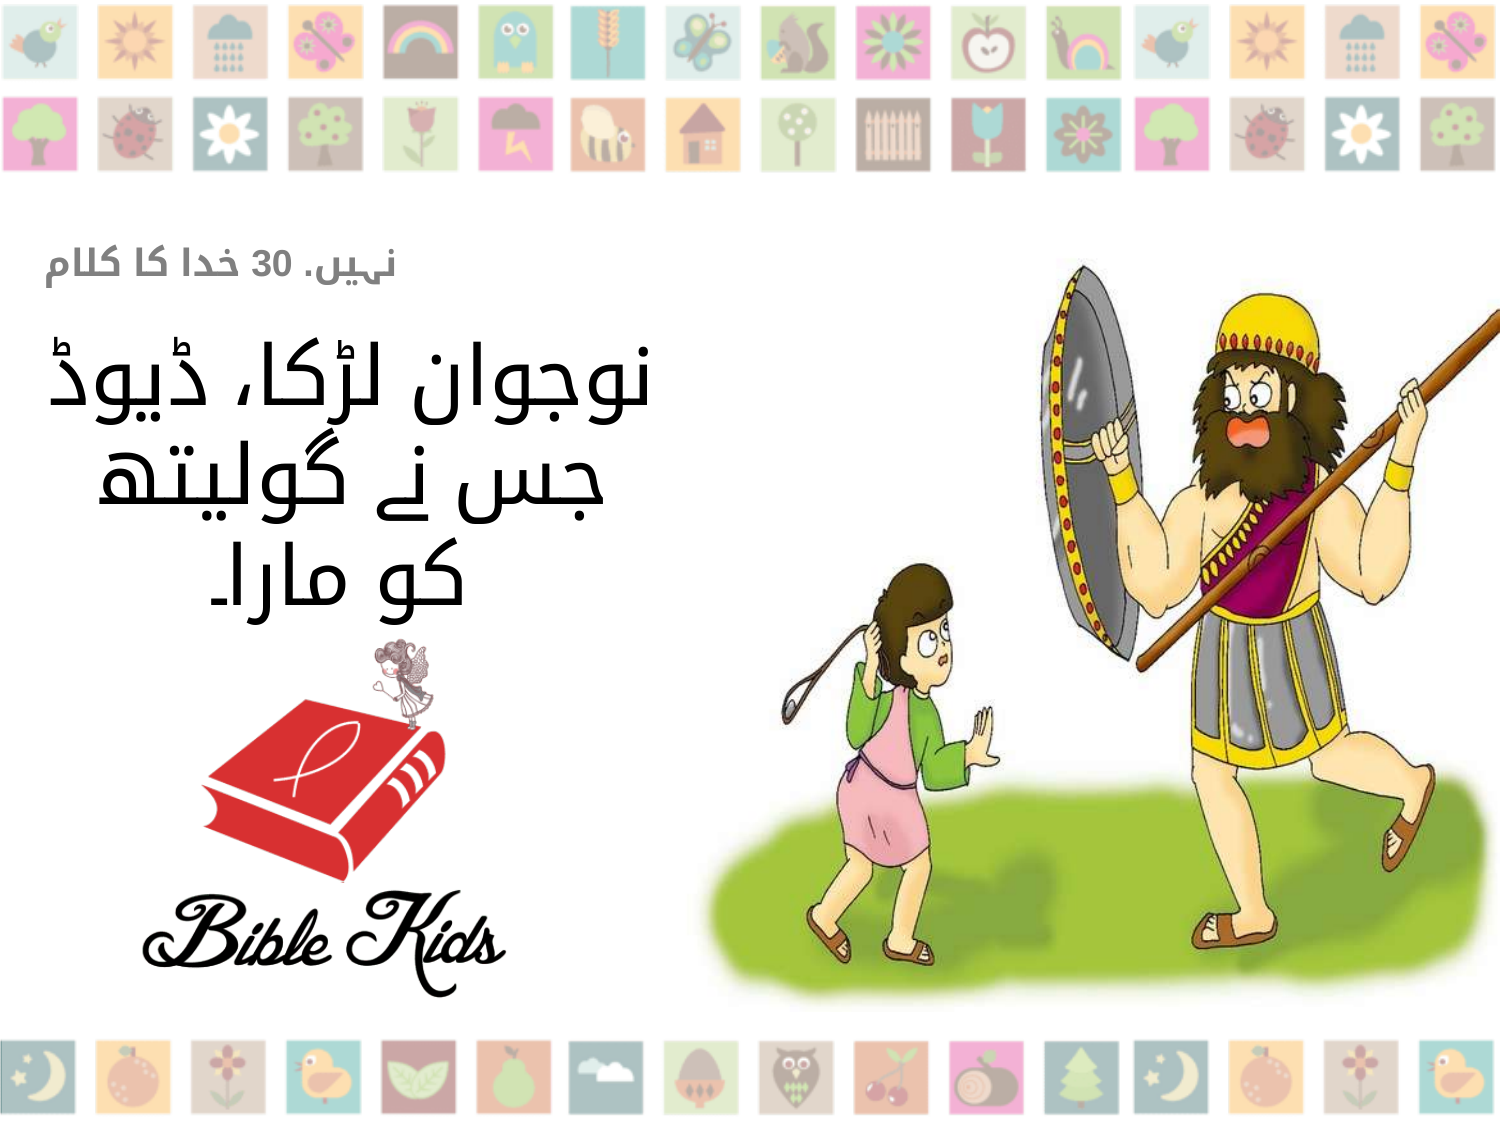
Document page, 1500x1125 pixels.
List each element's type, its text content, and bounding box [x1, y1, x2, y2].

picture [117, 600, 544, 1027]
picture [666, 196, 1500, 1013]
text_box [0, 1028, 1500, 1118]
text_box نوجوان لڑکا، ڈیوڈ جس نے گولیتھ کو مارا۔ [29, 314, 661, 730]
text_box نہیں. 30 خدا کا کلام [29, 231, 526, 292]
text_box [0, 3, 1500, 181]
